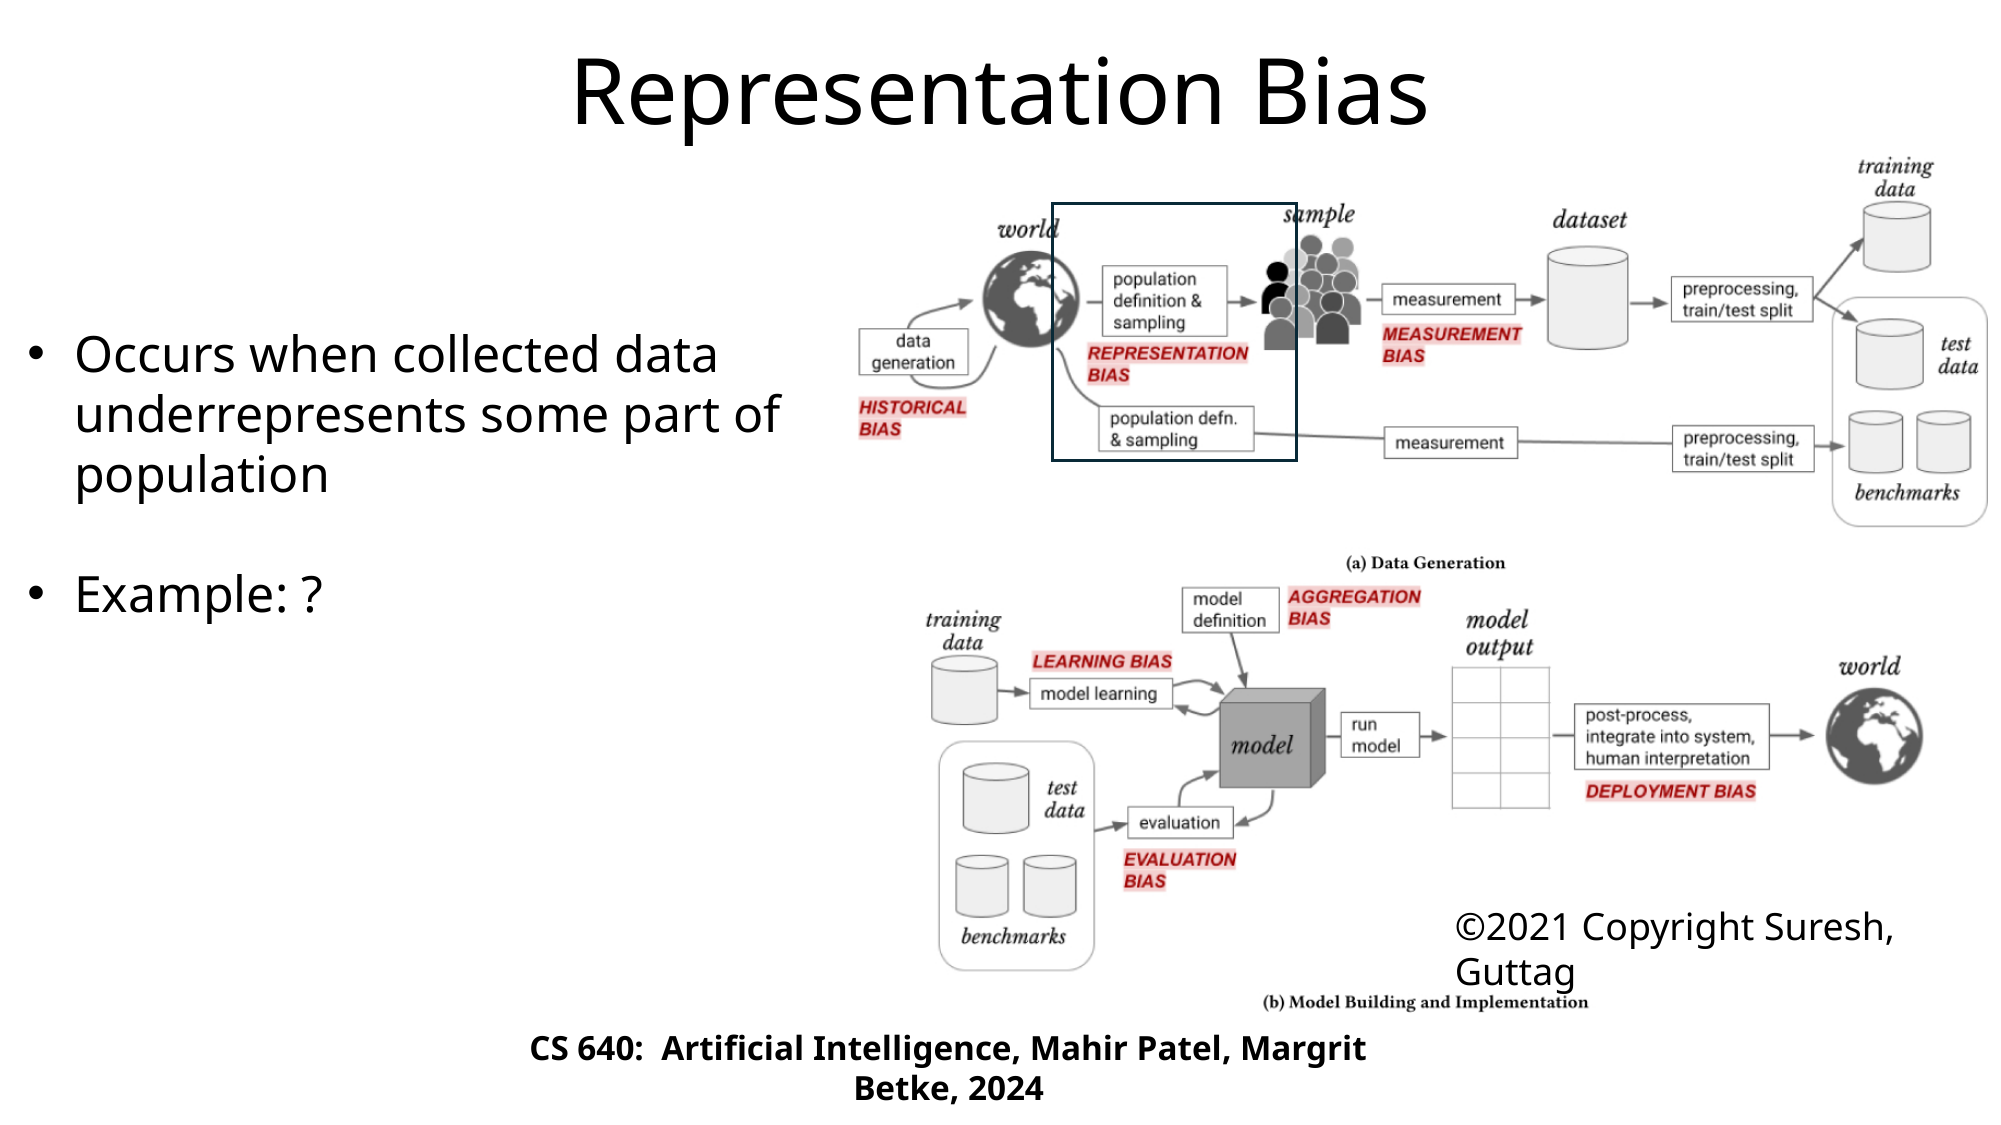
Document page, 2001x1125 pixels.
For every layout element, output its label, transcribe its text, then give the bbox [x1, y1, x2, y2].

text_box CS 640: Artificial Intelligence, Mahir Patel, Margrit Betke, 2024 [457, 1042, 1440, 1091]
text_box Occurs when collected data underrepresents some part of population Example: ? [12, 315, 843, 630]
title Representation Bias [137, 0, 1863, 204]
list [855, 154, 1988, 1014]
